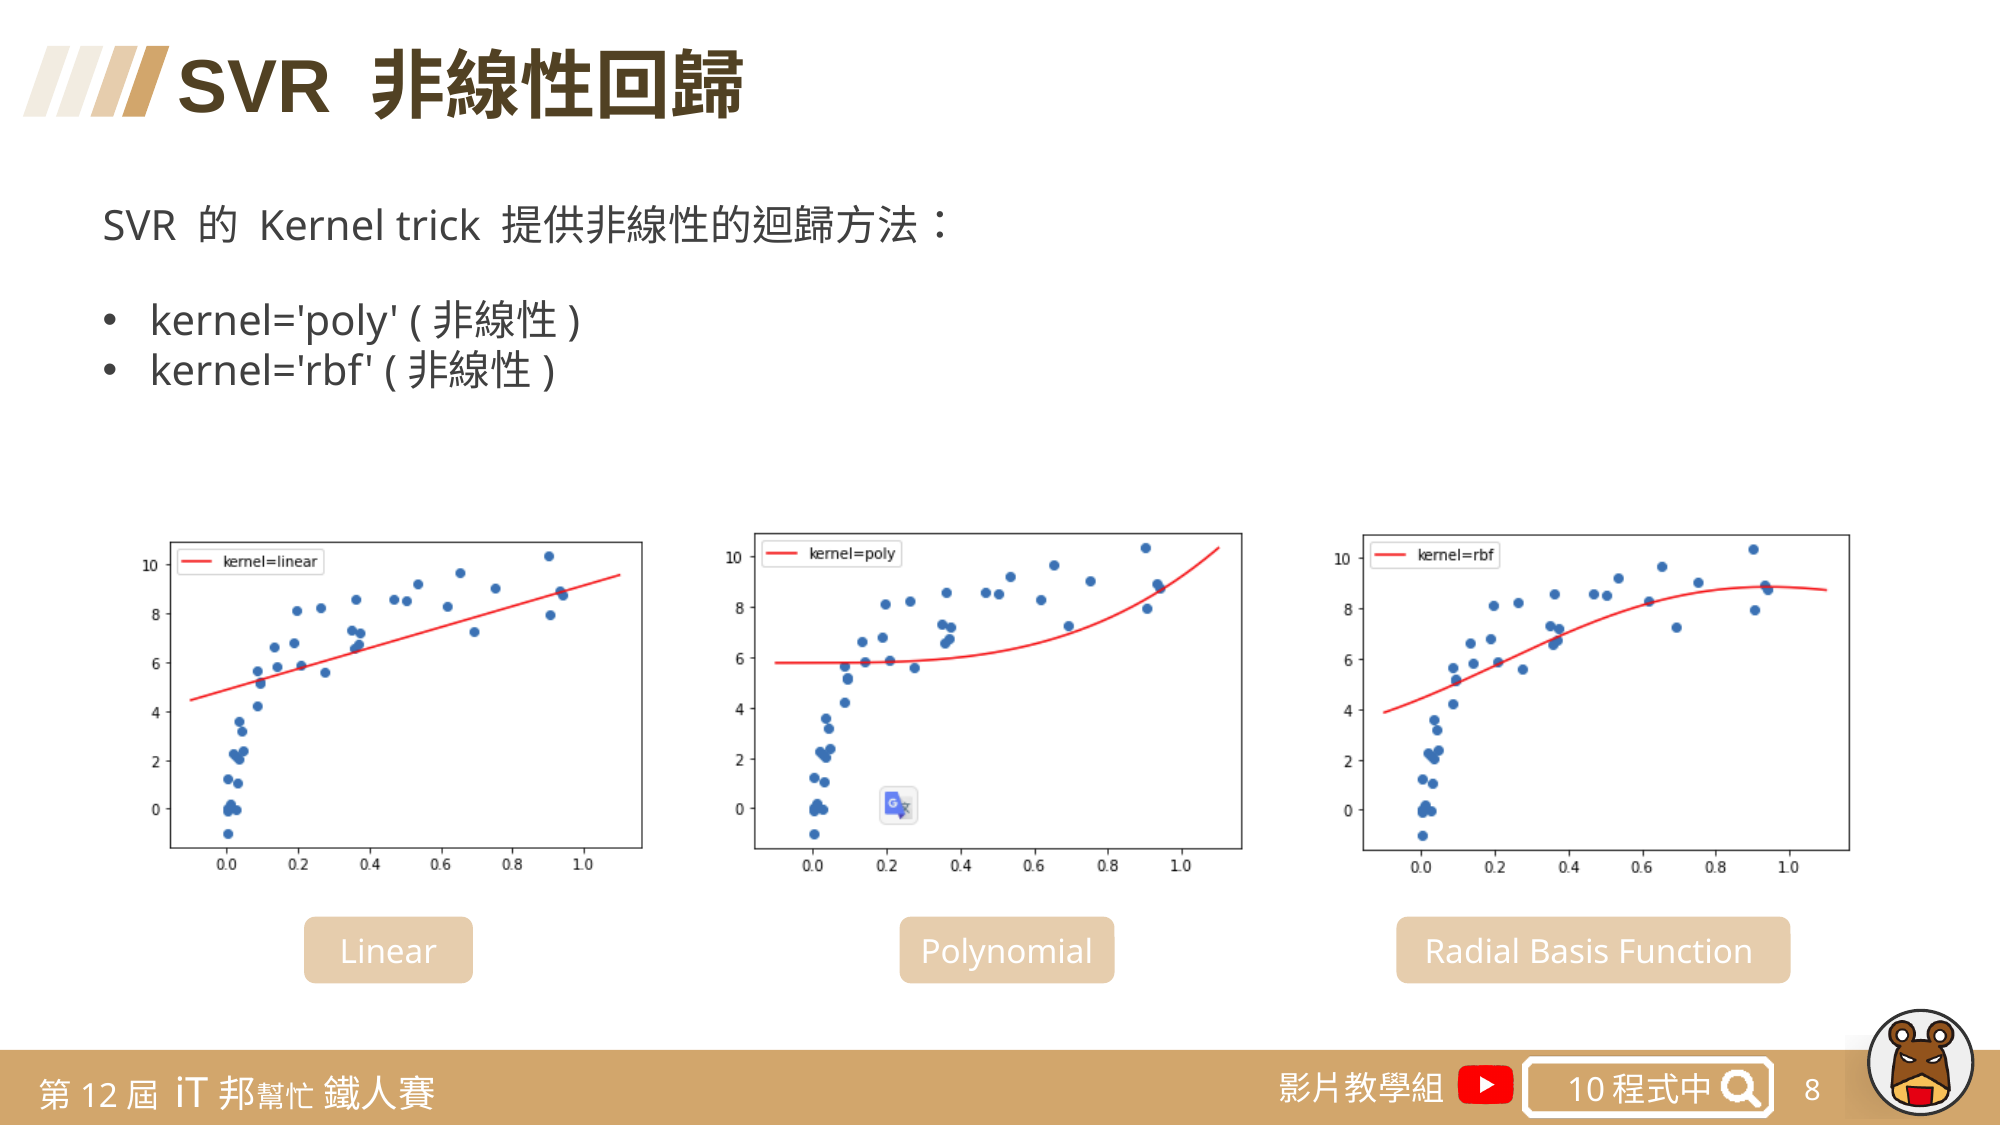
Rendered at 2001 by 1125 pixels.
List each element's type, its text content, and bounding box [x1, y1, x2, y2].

picture [132, 532, 664, 884]
picture [1871, 1012, 1971, 1112]
text_box Linear [304, 916, 473, 984]
text_box Radial Basis Function [1396, 916, 1791, 984]
list SVR 非線性回歸 [162, 40, 1691, 138]
picture [1410, 984, 1774, 1125]
picture [1328, 523, 1859, 886]
text_box SVR 的 Kernel trick 提供非線性的迴歸方法： kernel='poly' (非線性) kernel='rbf' (非線性) [87, 191, 976, 402]
text_box Polynomial [899, 916, 1115, 984]
picture [718, 523, 1250, 883]
